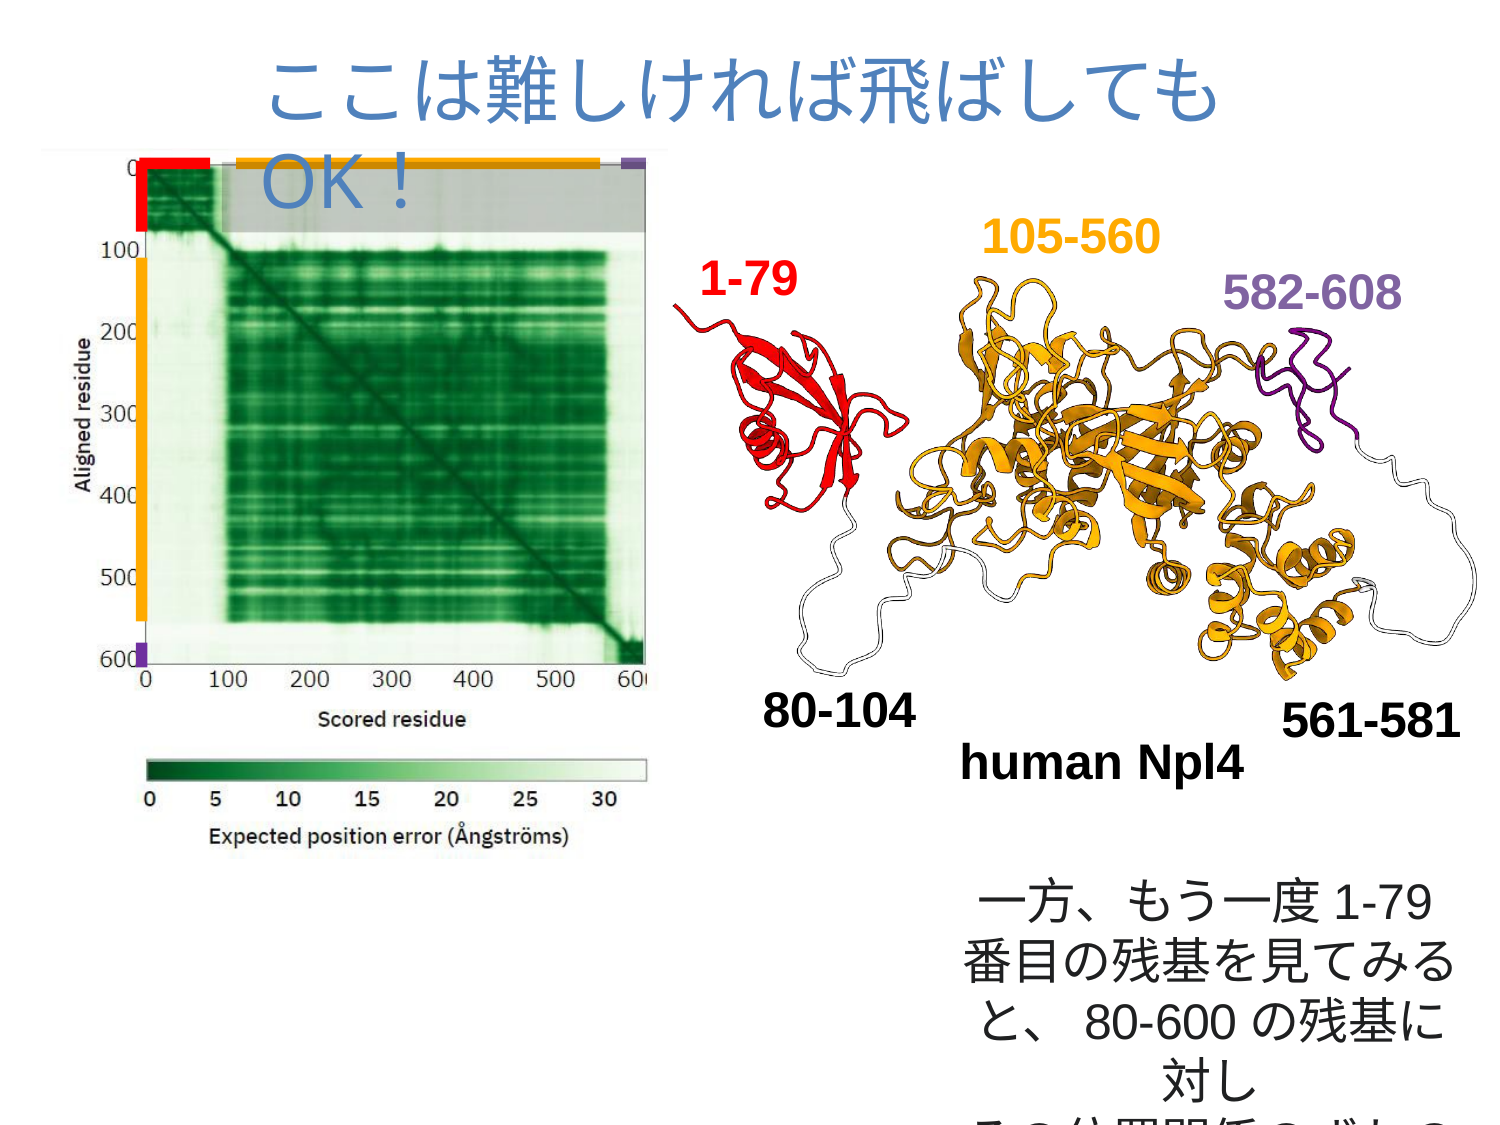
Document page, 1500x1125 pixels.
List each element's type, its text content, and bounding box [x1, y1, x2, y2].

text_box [135, 157, 647, 668]
title ここは難しければ飛ばしてもOK！ [178, 41, 1322, 147]
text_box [40, 148, 1477, 860]
text_box human Npl4 一方、もう一度1-79番目の残基を見てみると、80-600の残基に対し その位置関係のずれの予測は大きい（薄い緑色） つまり、1-79は他の領域との位置関係が信頼できない。 これは、1-79は他の領域に対してふらふらと動く事を意味する。13 [43, 867, 1463, 1125]
